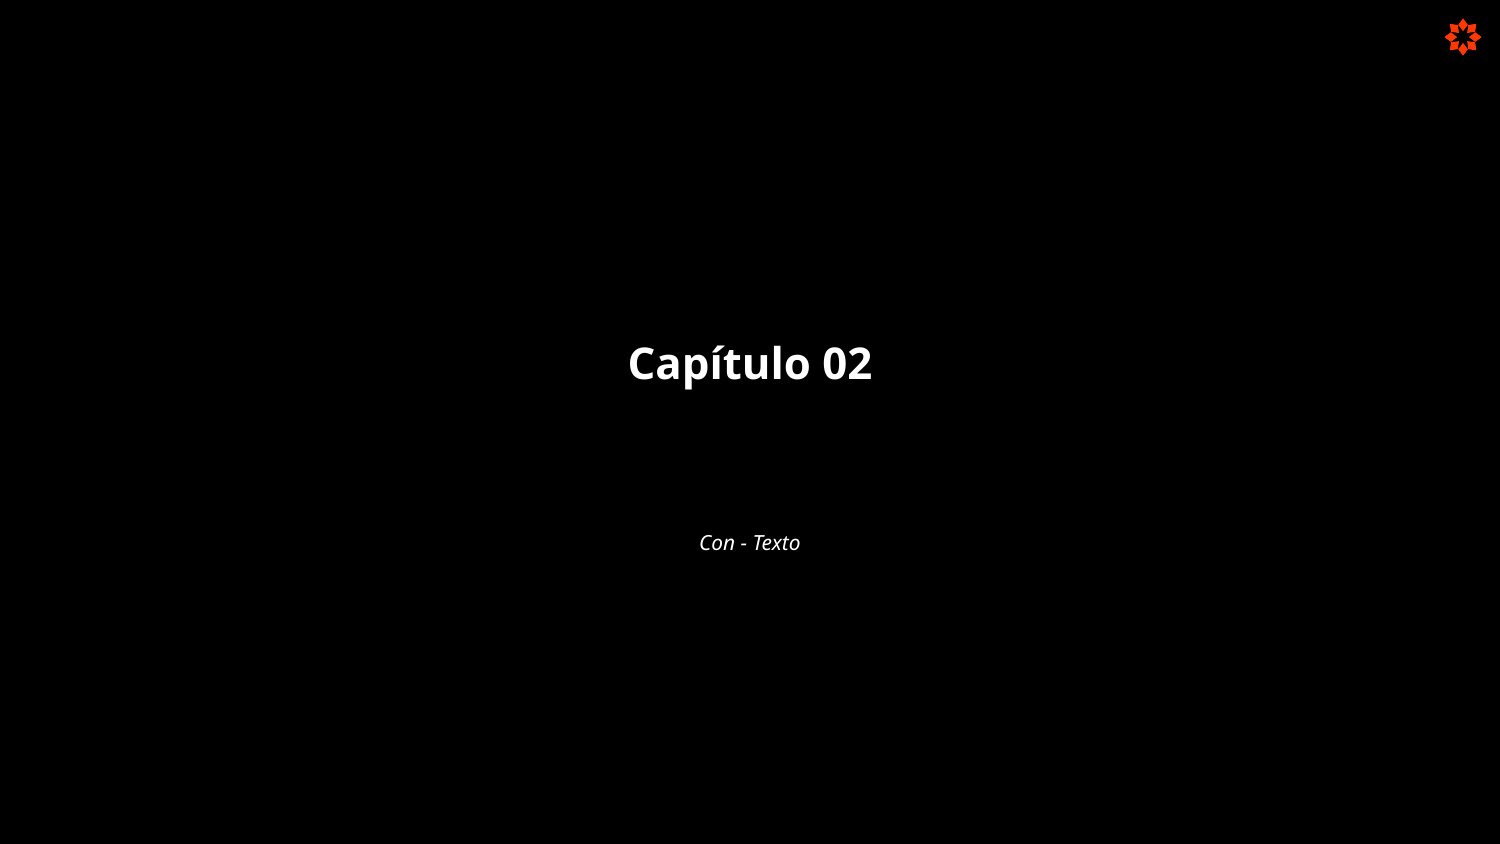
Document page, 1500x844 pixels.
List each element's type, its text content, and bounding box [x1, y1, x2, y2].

title Capítulo 02 Con - Texto [51, 206, 1449, 529]
